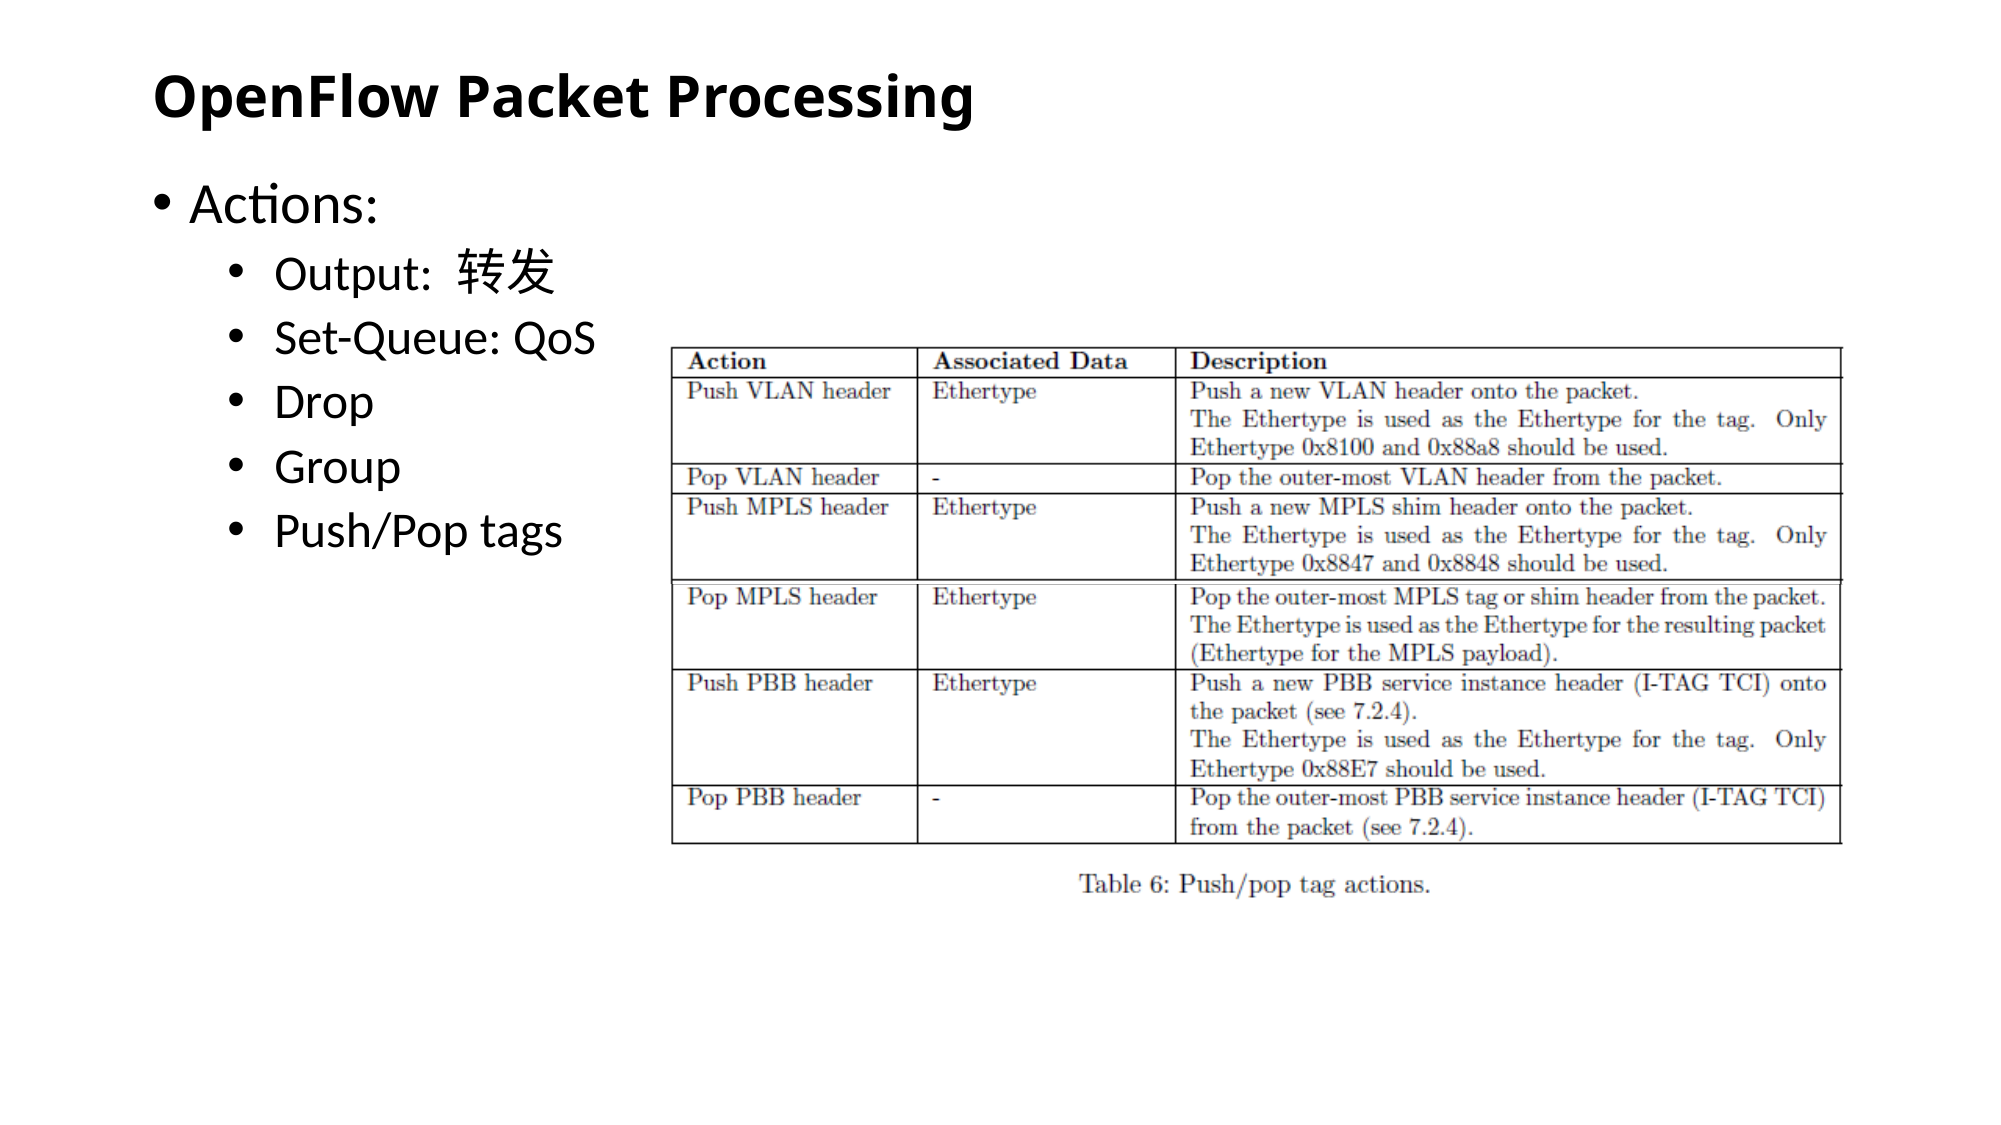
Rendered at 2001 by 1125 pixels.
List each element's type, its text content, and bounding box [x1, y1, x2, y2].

title OpenFlow Packet Processing [137, 59, 1863, 138]
picture [665, 341, 1849, 904]
list Actions: Output: 转发 Set-Queue: QoS Drop Group Push/Pop tags [137, 165, 1863, 1014]
